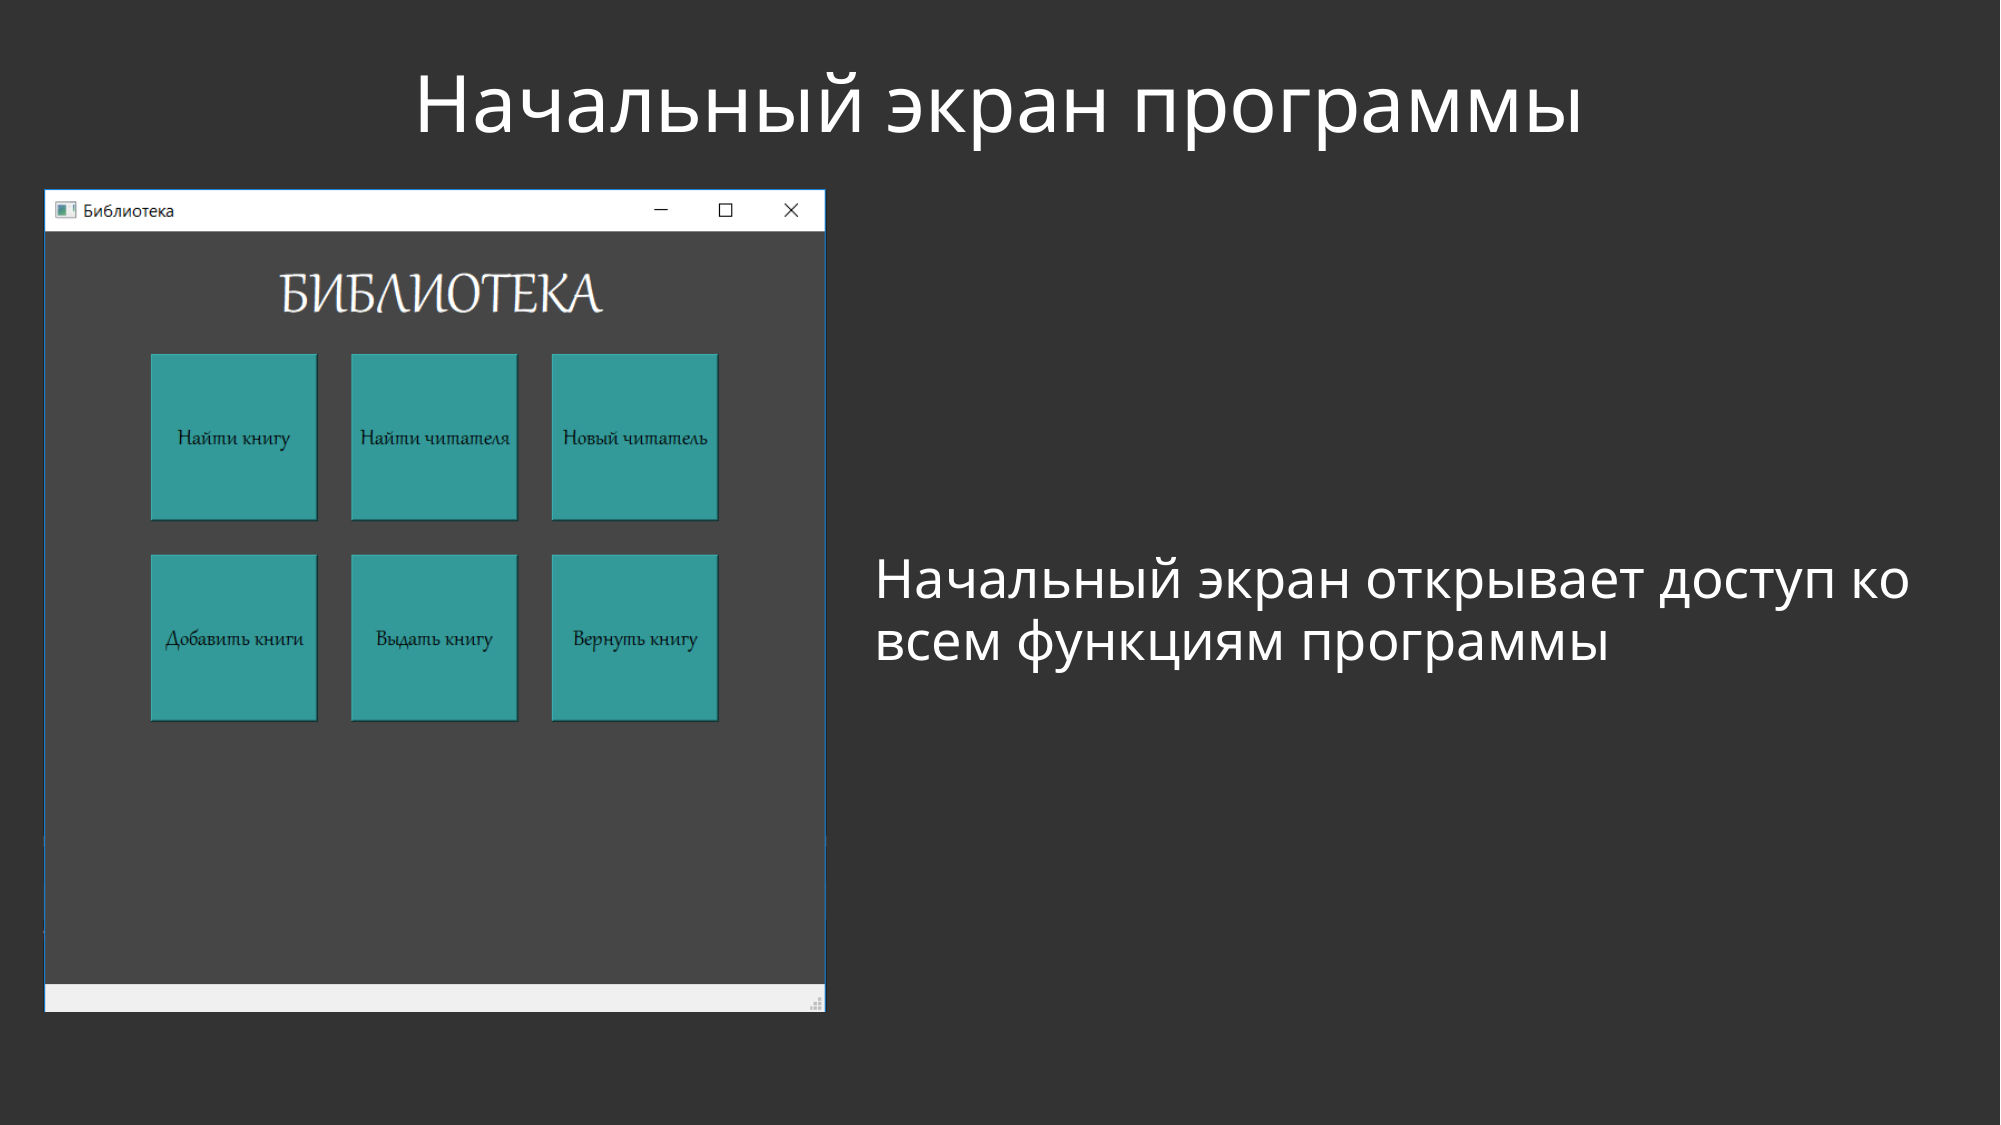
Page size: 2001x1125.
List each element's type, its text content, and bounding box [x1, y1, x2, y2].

picture [43, 189, 827, 1012]
text_box Начальный экран программы [15, 70, 1984, 134]
text_box Начальный экран открывает доступ ко всем функциям программы [874, 546, 1984, 655]
